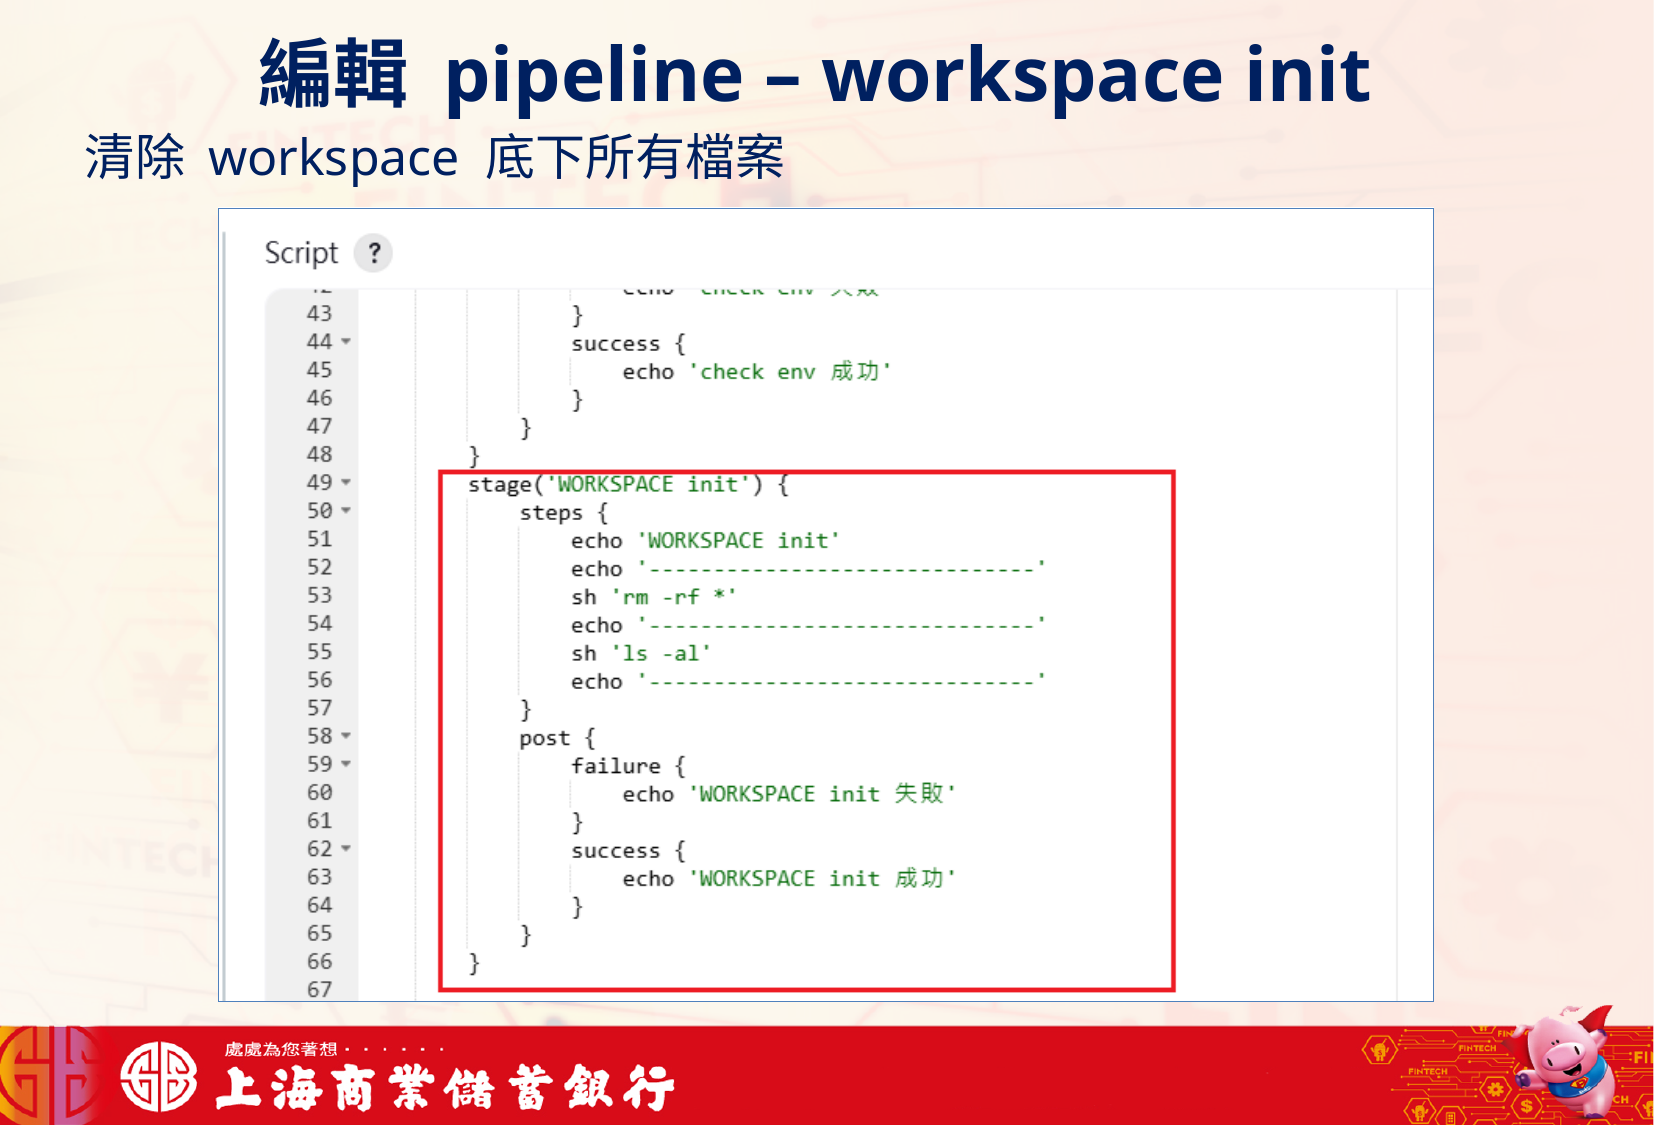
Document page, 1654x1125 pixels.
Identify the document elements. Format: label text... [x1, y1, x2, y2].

picture [0, 0, 1654, 1125]
text_box 清除 workspace 底下所有檔案 [68, 102, 1491, 208]
title 編輯 pipeline – workspace init [218, 11, 1413, 102]
